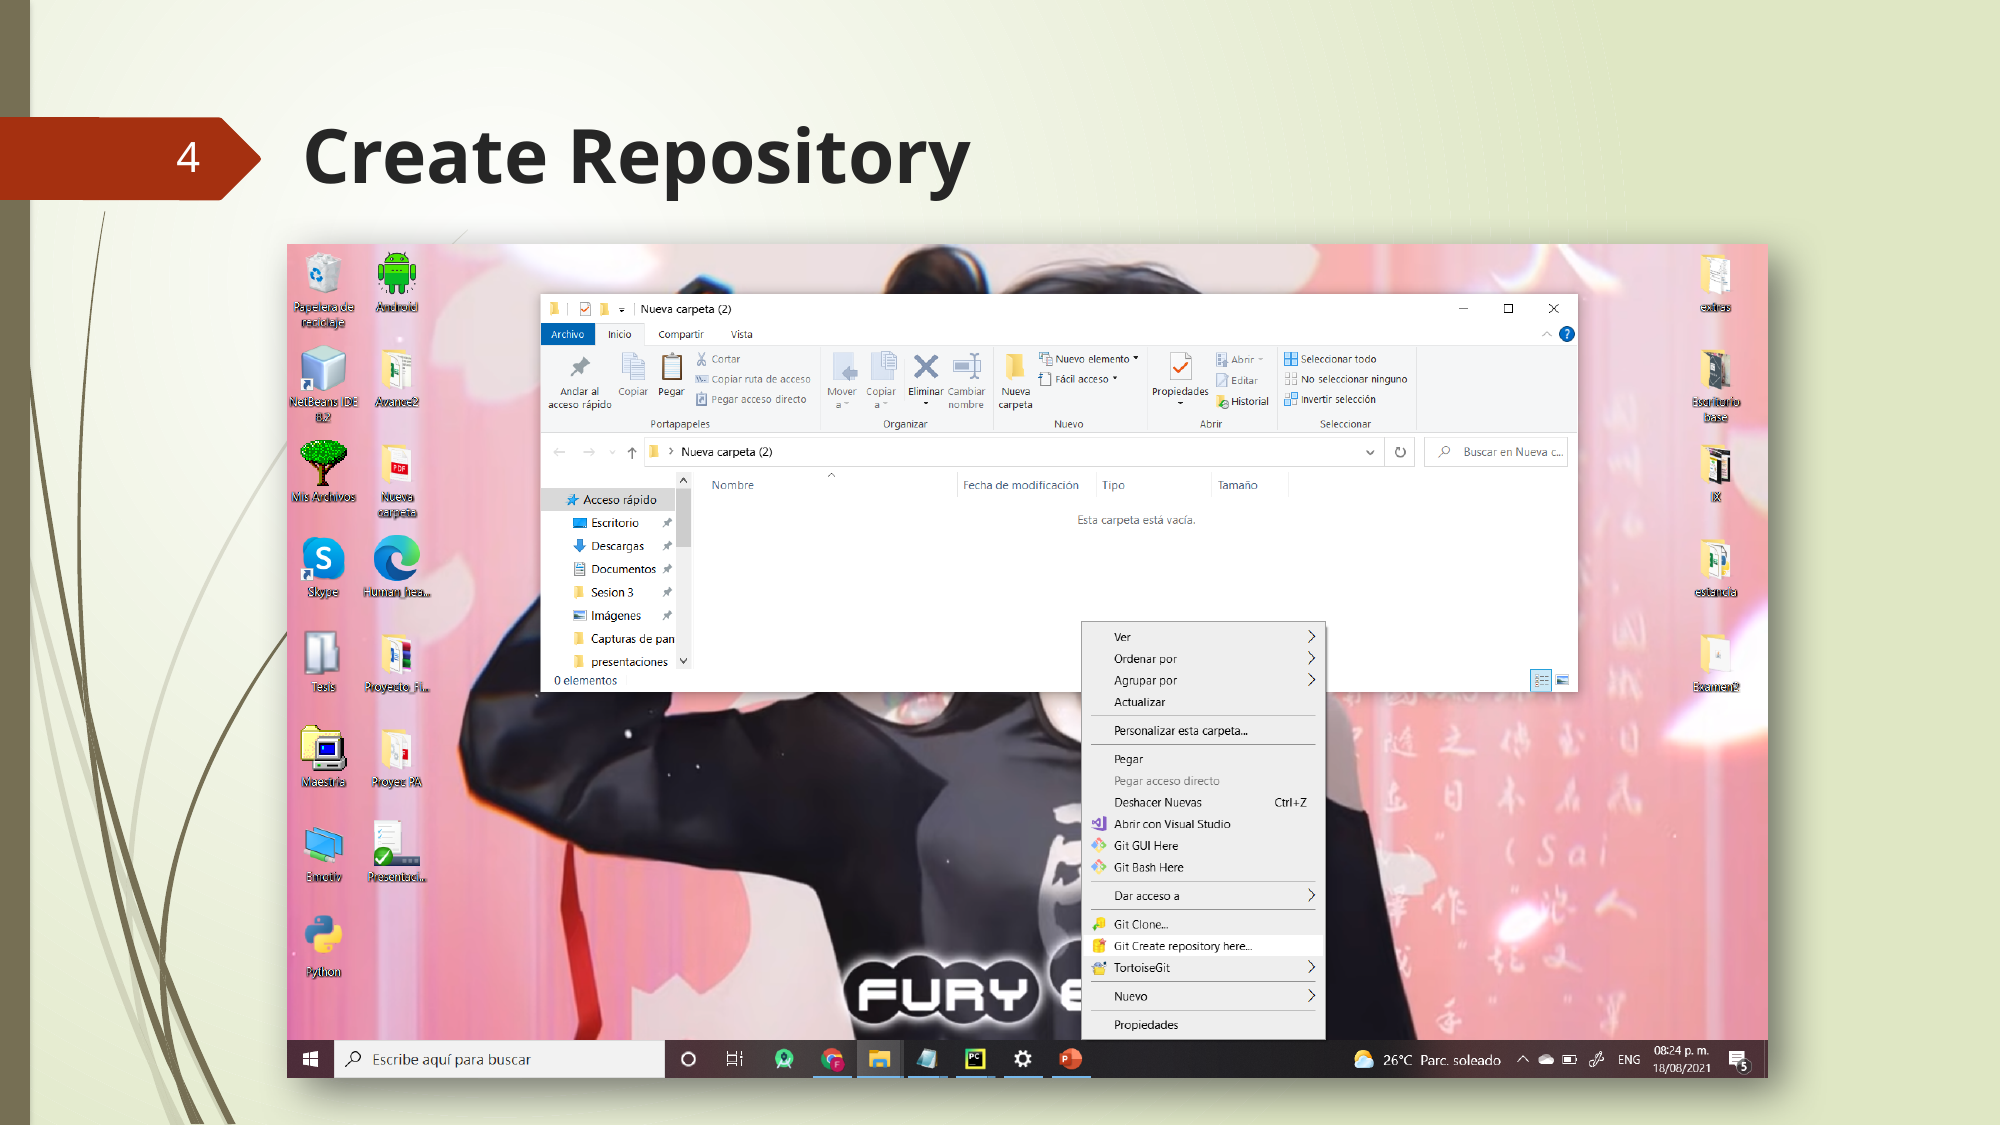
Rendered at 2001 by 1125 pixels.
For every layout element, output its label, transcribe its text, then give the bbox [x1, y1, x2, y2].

slide_number 4 [87, 129, 216, 190]
title Create Repository [287, 100, 1749, 242]
picture [286, 244, 1769, 1078]
